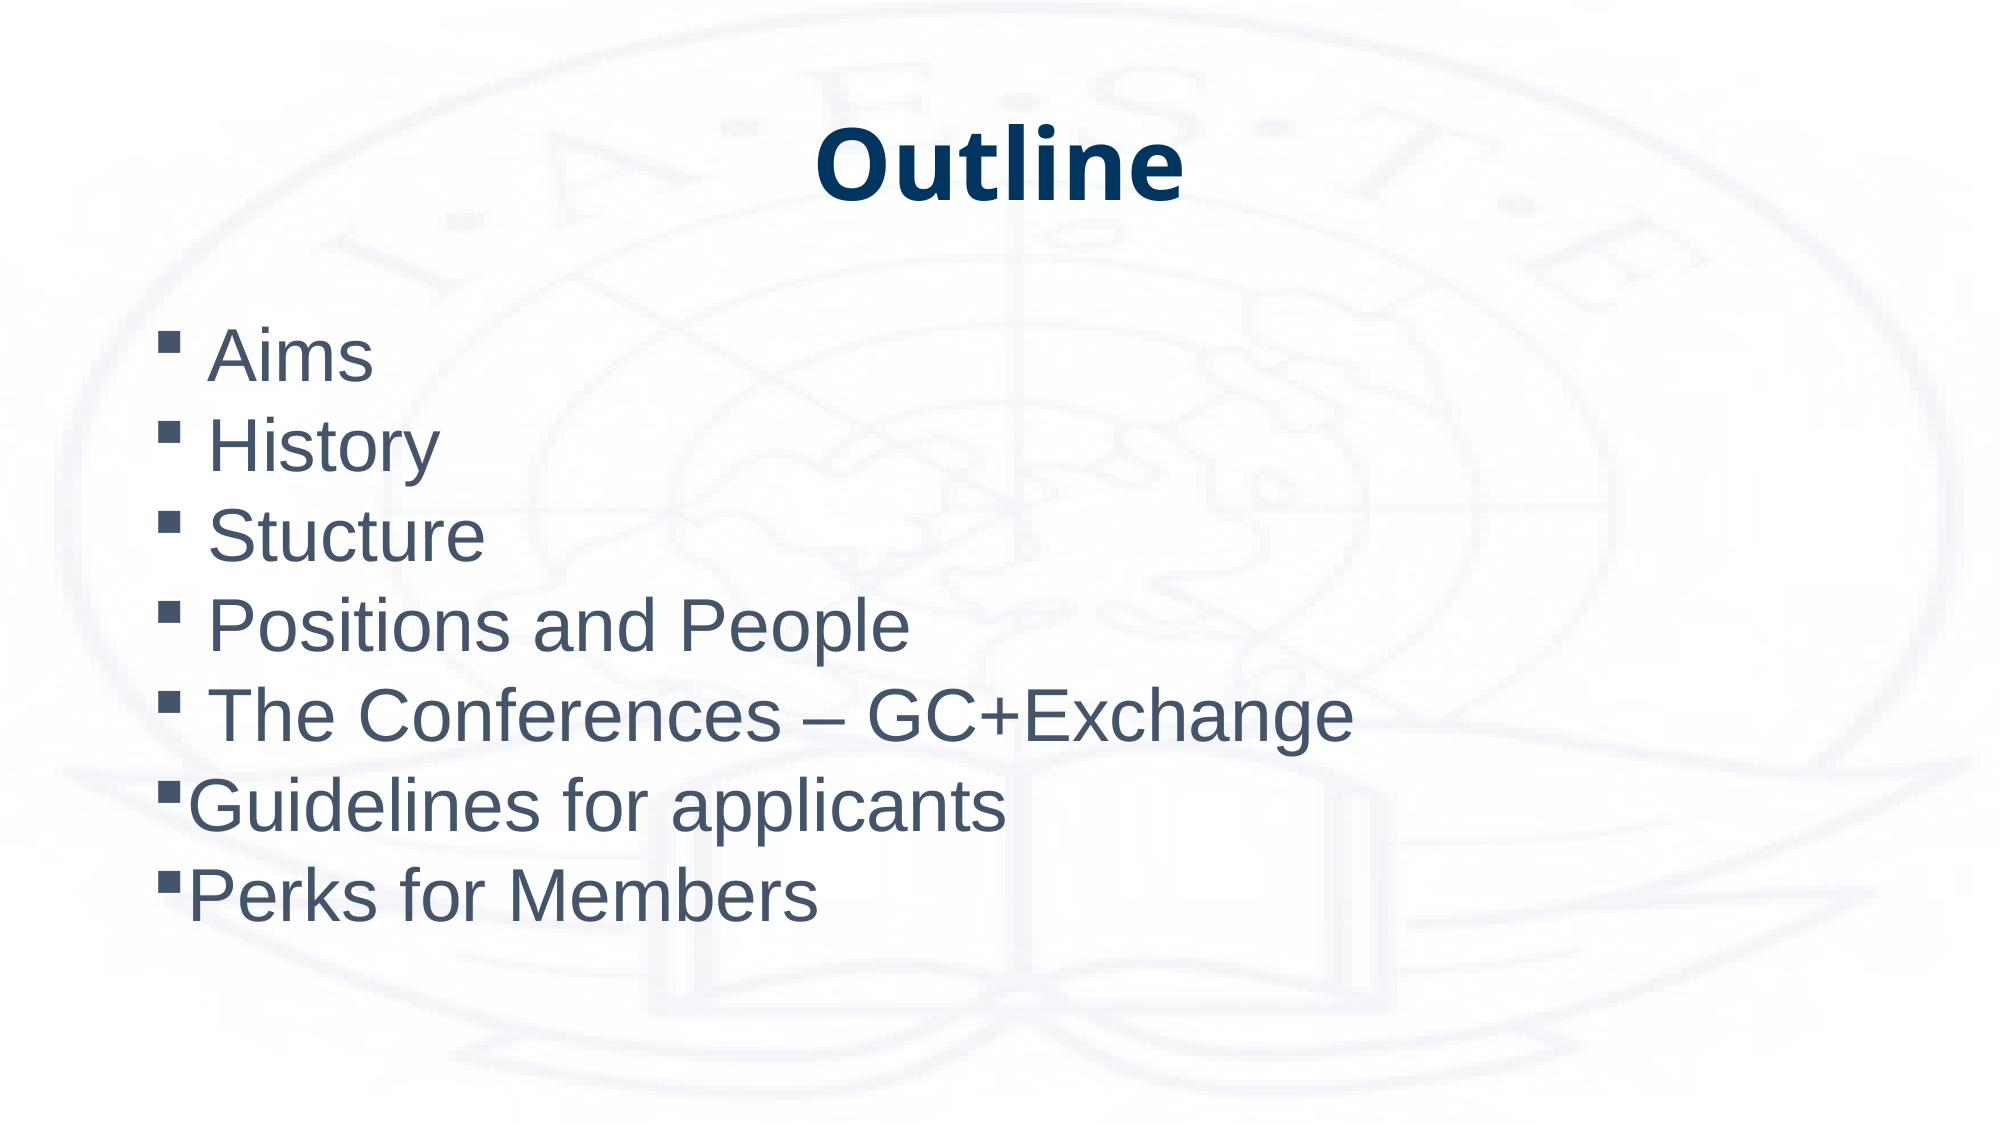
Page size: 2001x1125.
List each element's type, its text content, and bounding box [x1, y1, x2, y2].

list Aims History Stucture Positions and People The Conferences – GC+Exchange Guidelines for applicants Perks for Members [137, 299, 1863, 1014]
title Outline [137, 59, 1863, 278]
